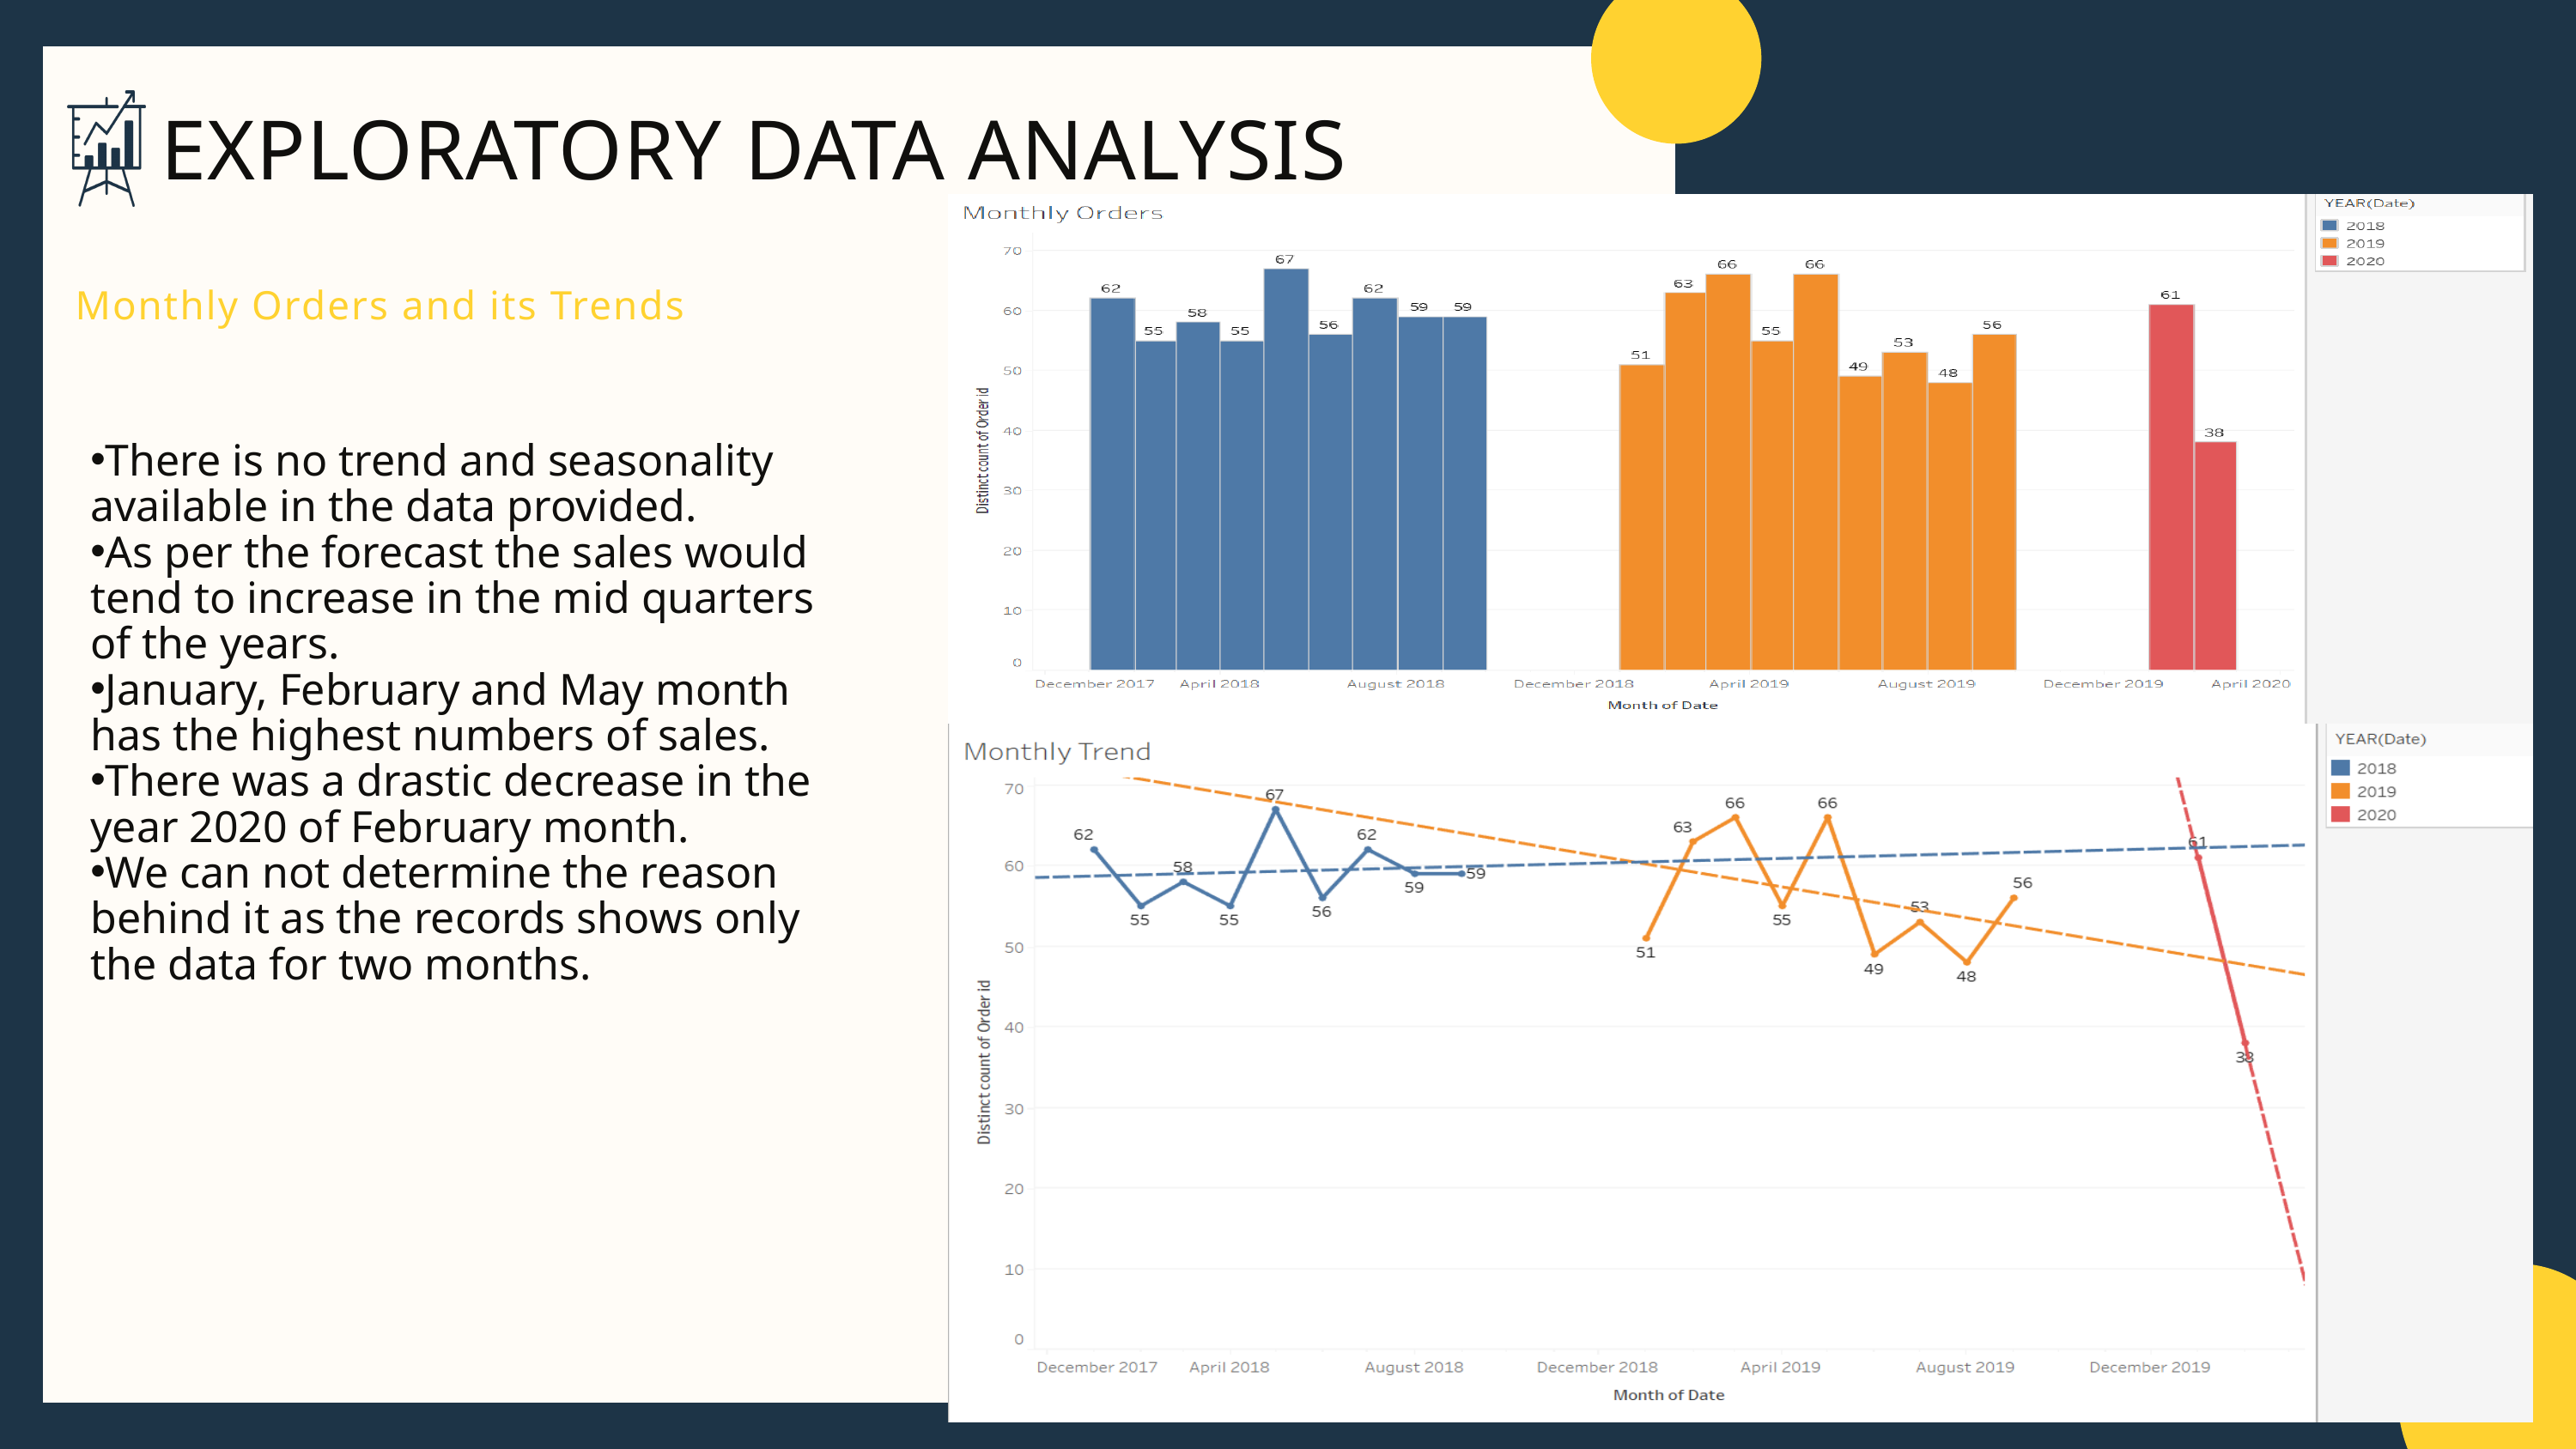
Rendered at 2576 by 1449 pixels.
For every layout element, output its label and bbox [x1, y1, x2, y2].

text_box [42, 45, 1676, 1403]
picture [66, 89, 146, 207]
text_box [1590, 0, 1763, 144]
picture [948, 194, 2534, 1422]
text_box [2397, 1263, 2576, 1449]
